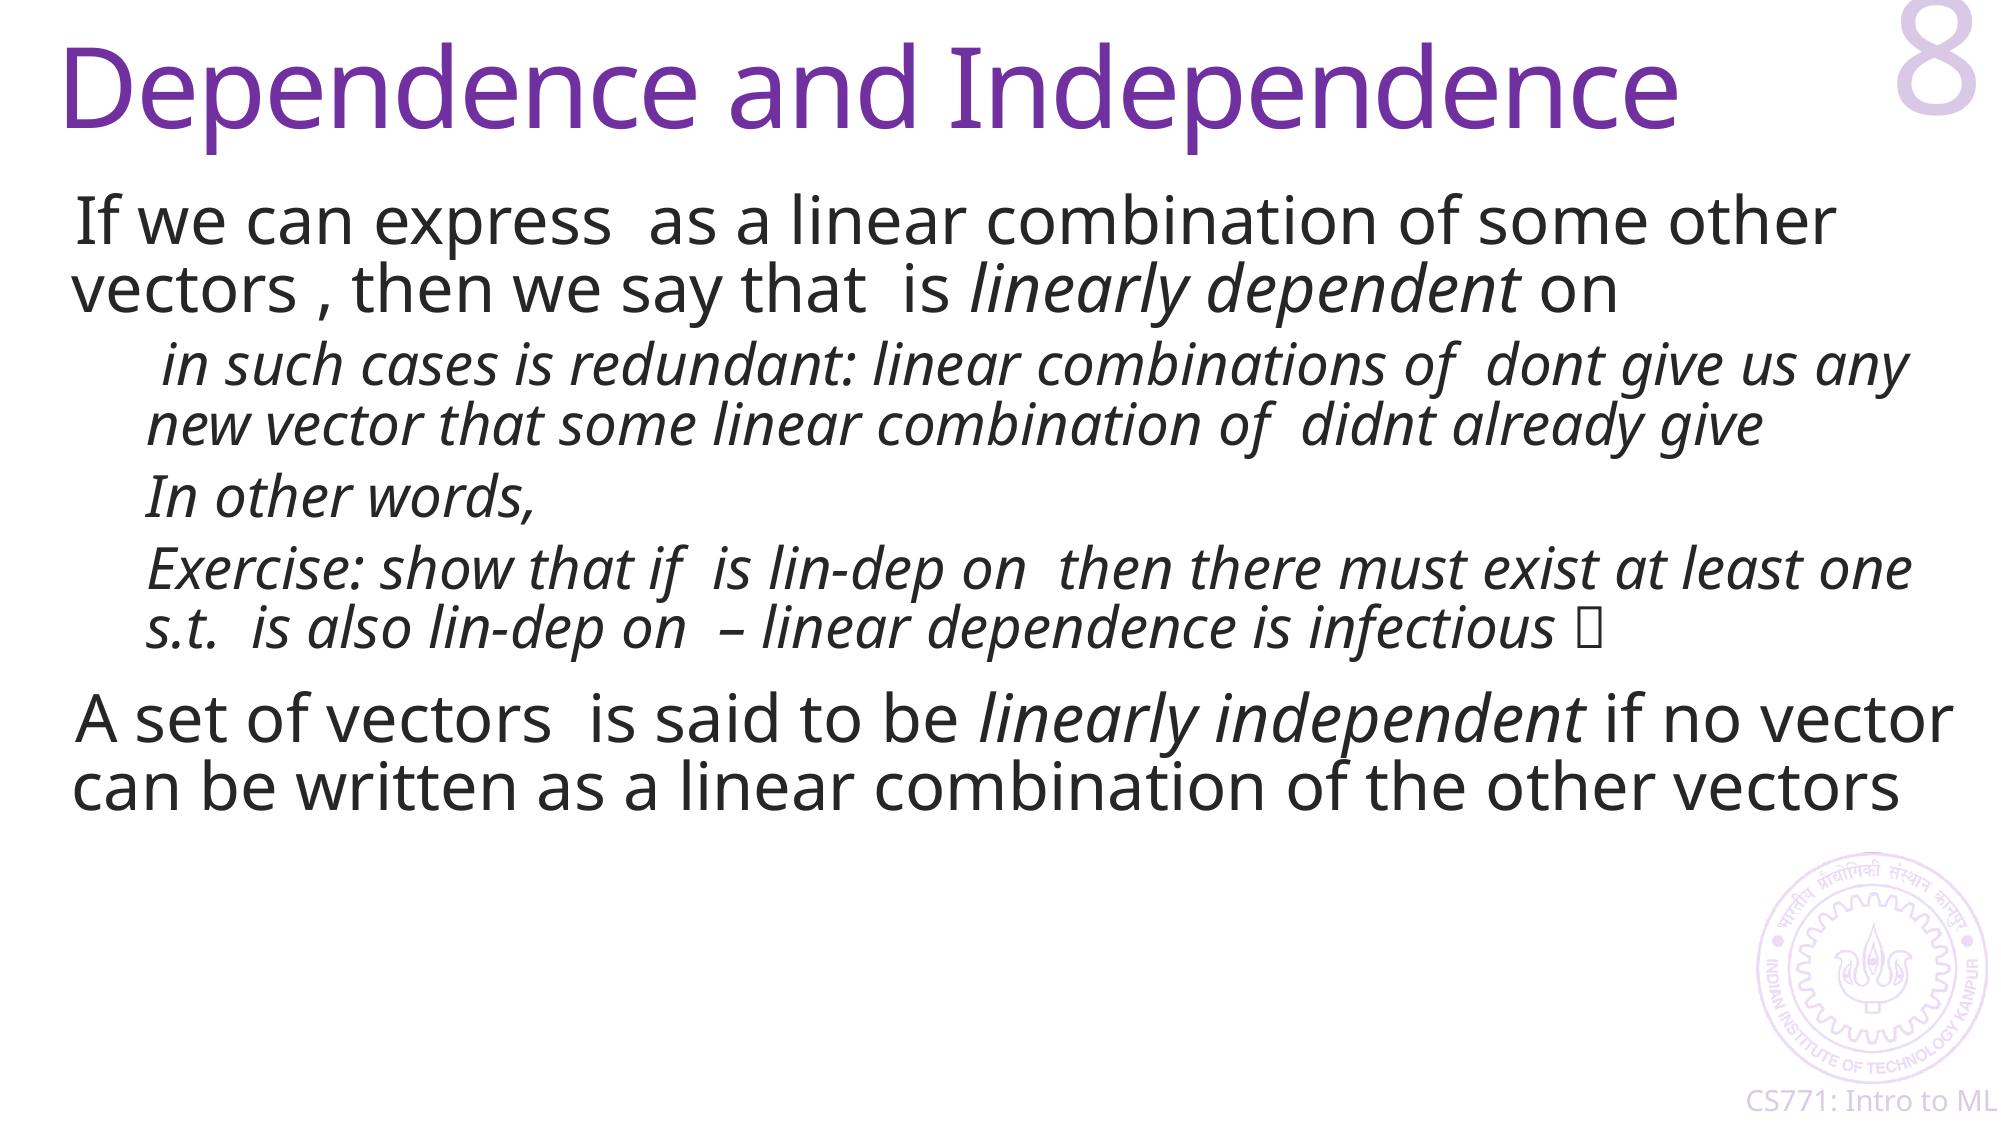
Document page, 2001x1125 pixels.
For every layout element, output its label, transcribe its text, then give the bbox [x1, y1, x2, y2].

title Dependence and Independence [41, 5, 1945, 183]
slide_number 8 [1520, 6, 2000, 183]
